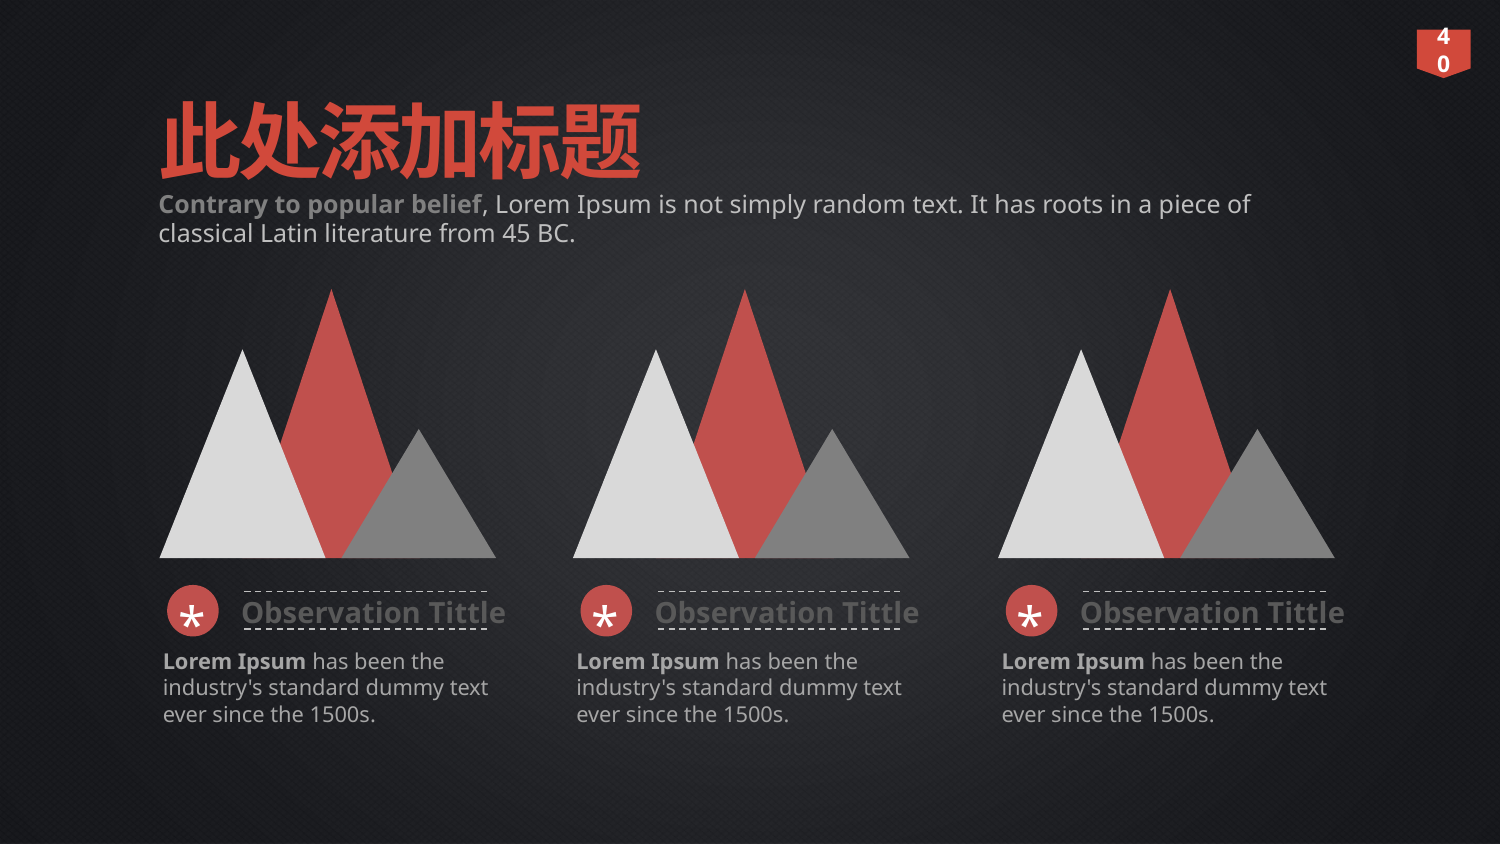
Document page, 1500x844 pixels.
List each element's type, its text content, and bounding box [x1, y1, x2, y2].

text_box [147, 584, 560, 736]
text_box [986, 584, 1500, 736]
picture [0, 0, 1500, 844]
text_box [570, 347, 742, 561]
text_box [752, 426, 912, 561]
text_box [996, 347, 1167, 561]
text_box [1178, 426, 1337, 561]
text_box Contrary to popular belief, Lorem Ipsum is not simply random text. It has roots in a piece of classical Latin literature from 45 BC. [143, 180, 1365, 256]
text_box 此处添加标题 [143, 81, 1054, 157]
text_box [1119, 286, 1232, 561]
text_box 40 [1414, 27, 1473, 81]
text_box [339, 426, 499, 561]
text_box [157, 347, 328, 561]
text_box [280, 286, 393, 561]
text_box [561, 584, 985, 736]
text_box [694, 286, 806, 561]
